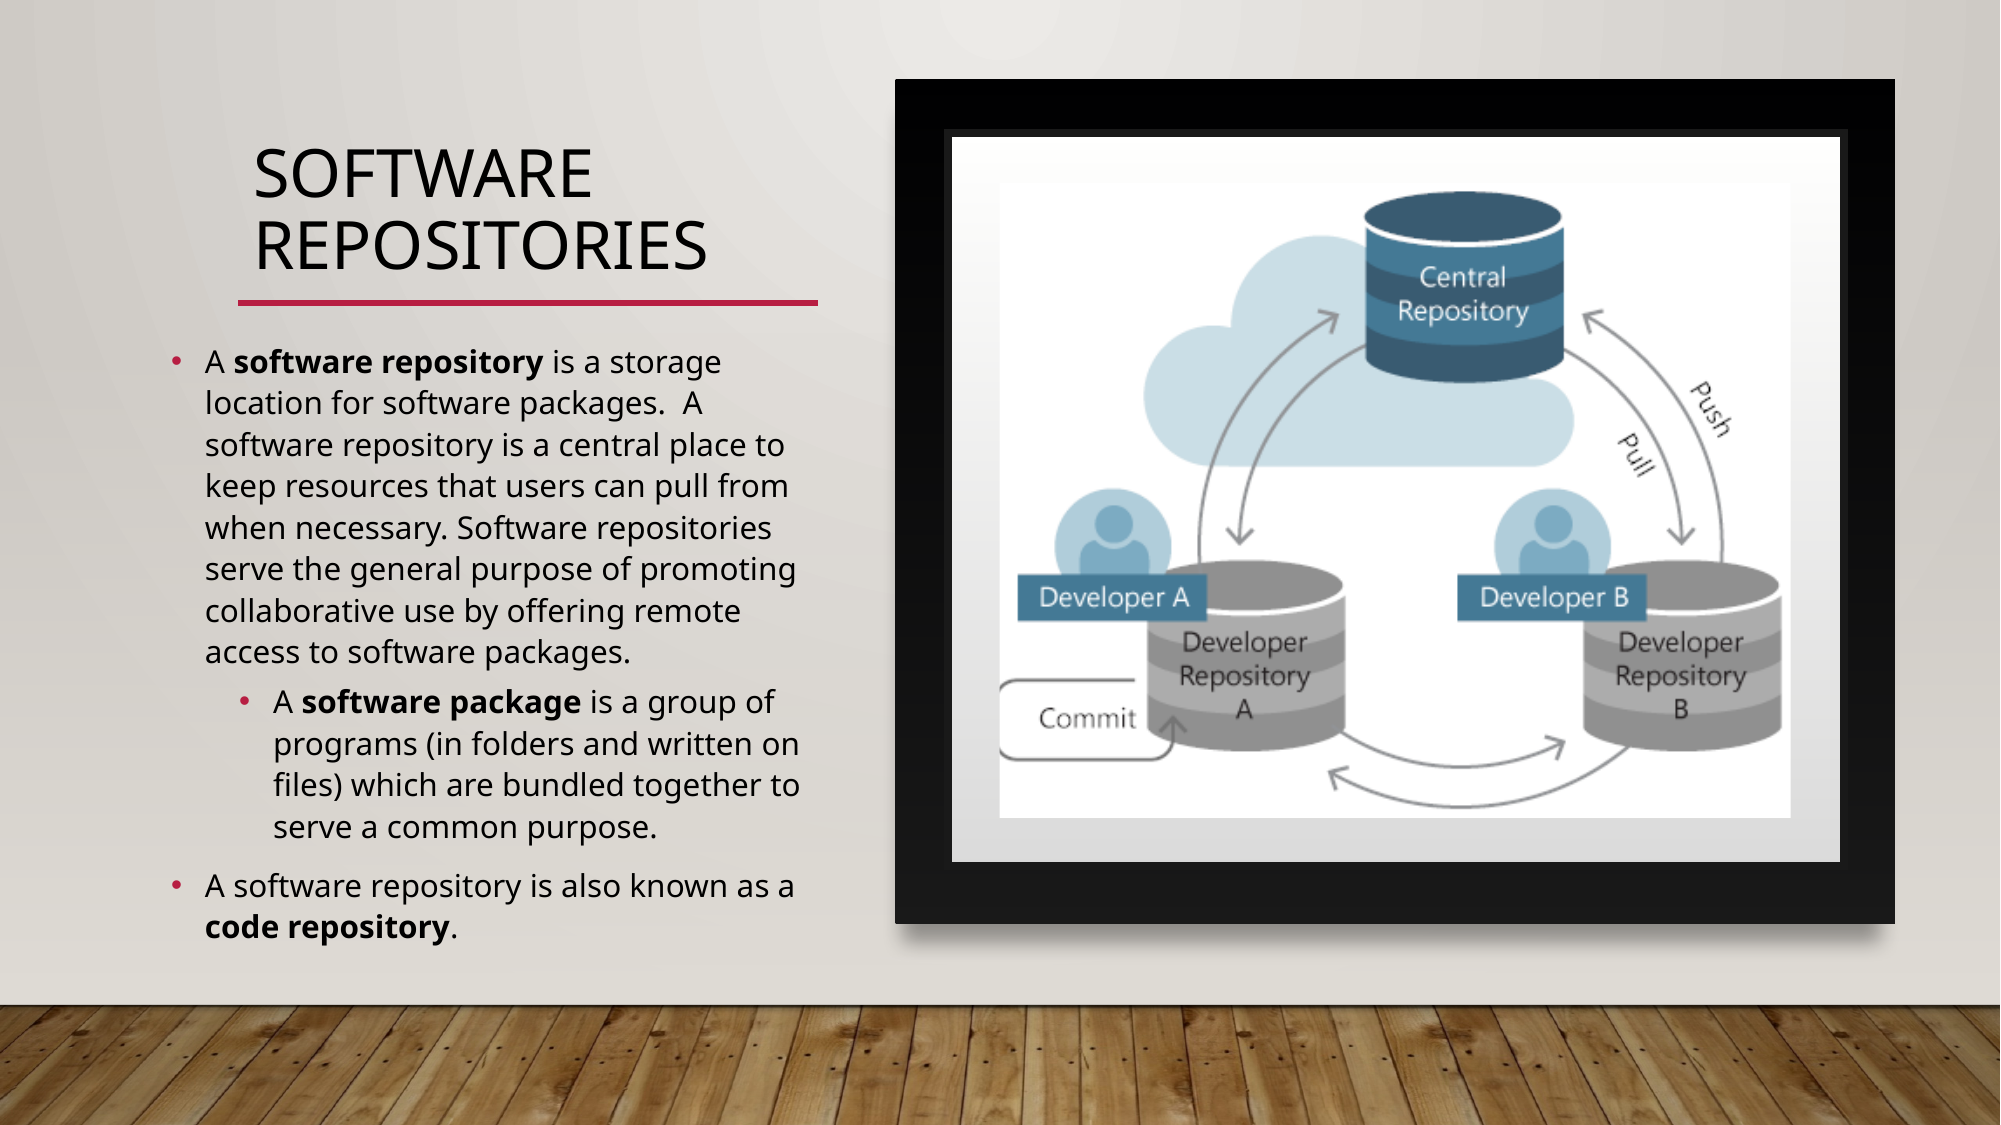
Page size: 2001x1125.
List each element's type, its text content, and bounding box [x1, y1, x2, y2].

title Software Repositories [238, 131, 818, 302]
text_box [0, 330, 2000, 1004]
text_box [895, 78, 1896, 924]
text_box [0, 0, 2000, 330]
list A software repository is a storage location for software packages. A software repository is a central place to keep resources that users can pull from when necessary. Software repositories serve the general purpose of promoting collaborative use by offering remote access to software packages. A software package is a group of programs (in folders and written on files) which are bundled together to serve a common purpose. A software repository is also known as a code repository. [156, 330, 817, 975]
picture [0, 1006, 2000, 1125]
picture [999, 182, 1791, 818]
